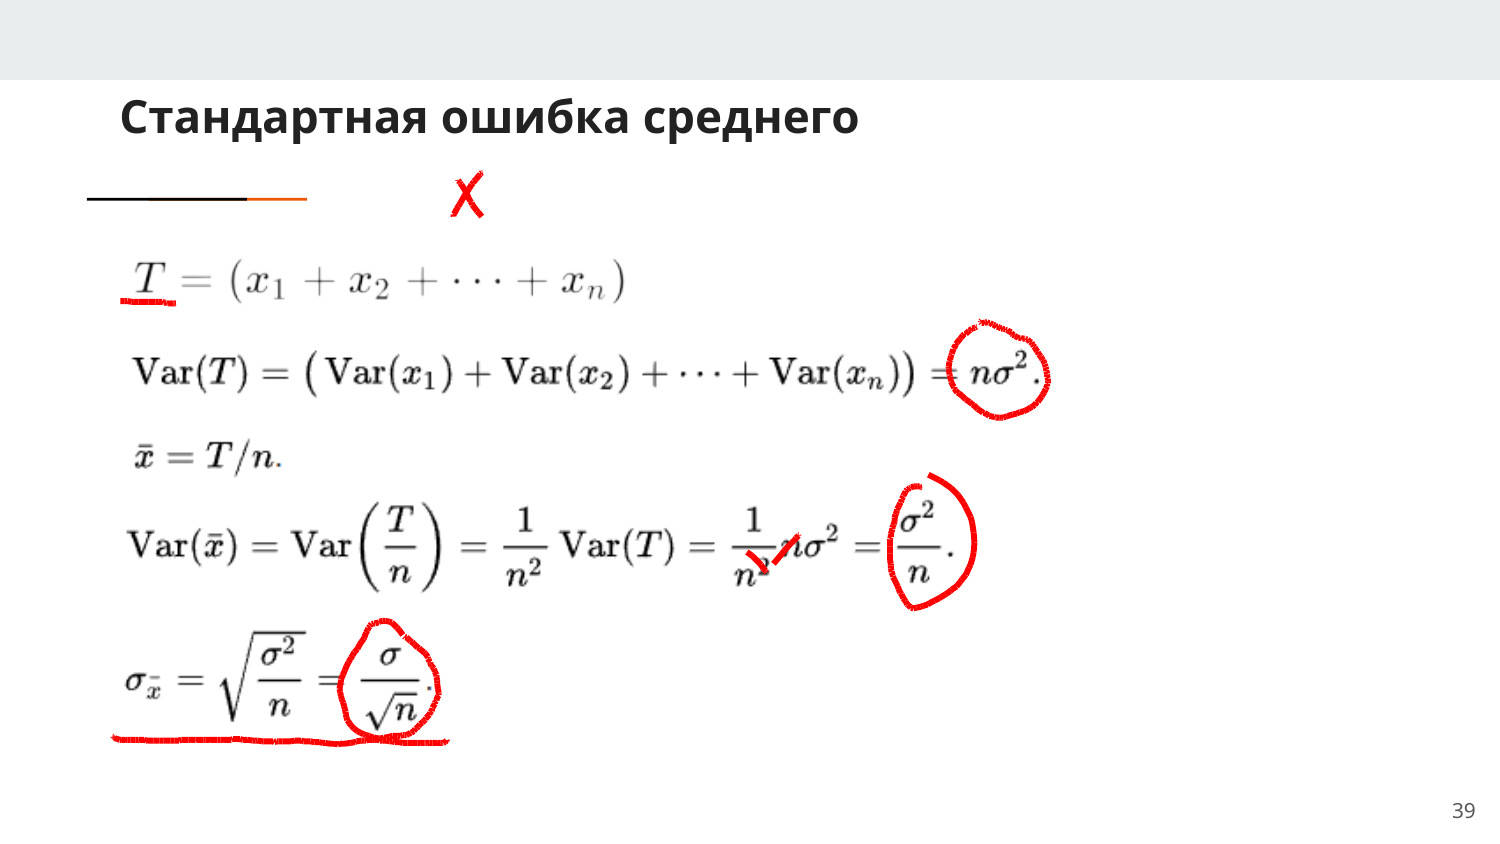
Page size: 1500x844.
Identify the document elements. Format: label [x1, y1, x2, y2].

slide_number [1400, 779, 1491, 844]
text_box [453, 172, 483, 217]
picture [111, 255, 1053, 738]
text_box [114, 738, 448, 745]
title [119, 72, 1381, 161]
